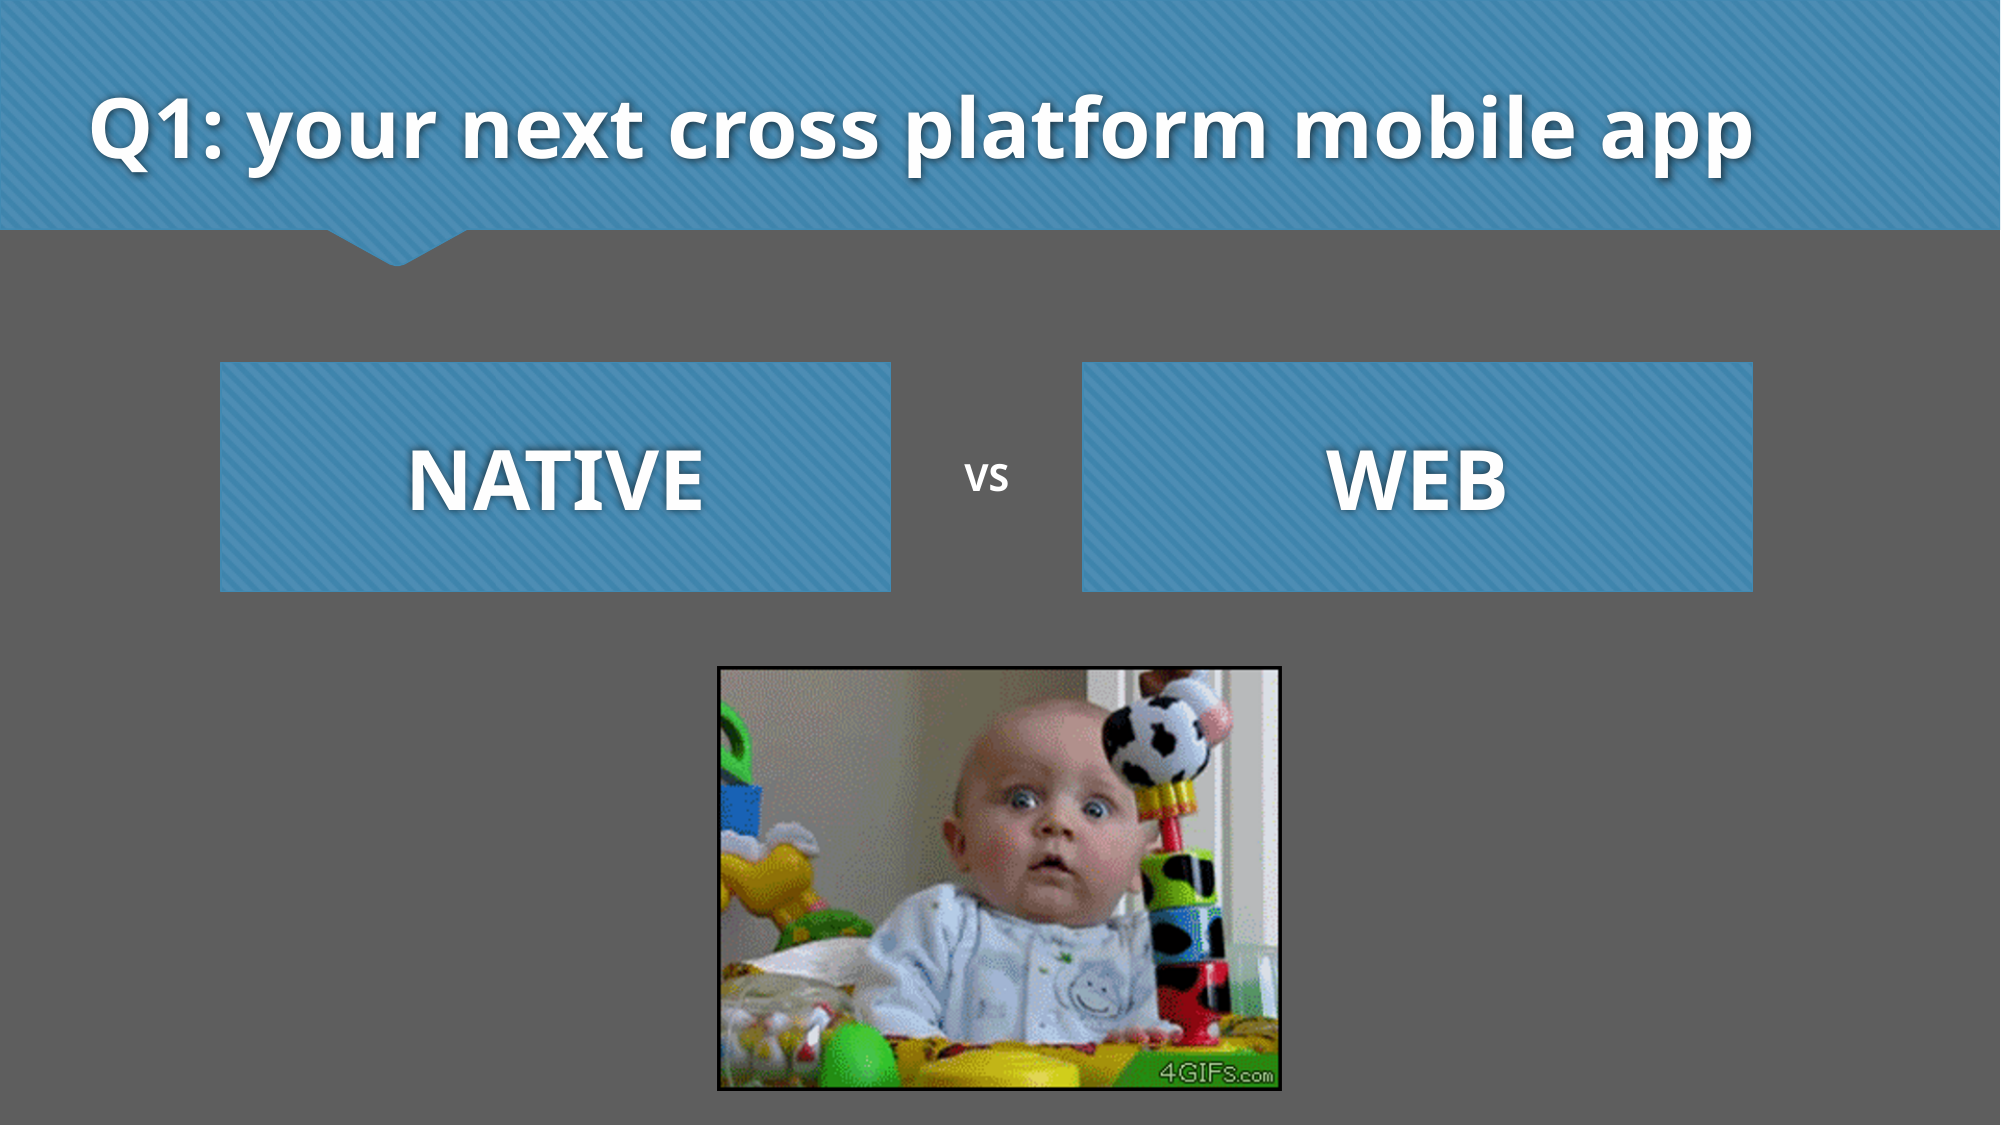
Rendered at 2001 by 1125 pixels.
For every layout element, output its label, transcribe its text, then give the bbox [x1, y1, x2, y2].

title Q1: your next cross platform mobile app [72, 23, 1928, 183]
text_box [1082, 362, 1753, 592]
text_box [220, 362, 891, 592]
picture [716, 665, 1283, 1092]
text_box VS [949, 446, 1025, 507]
